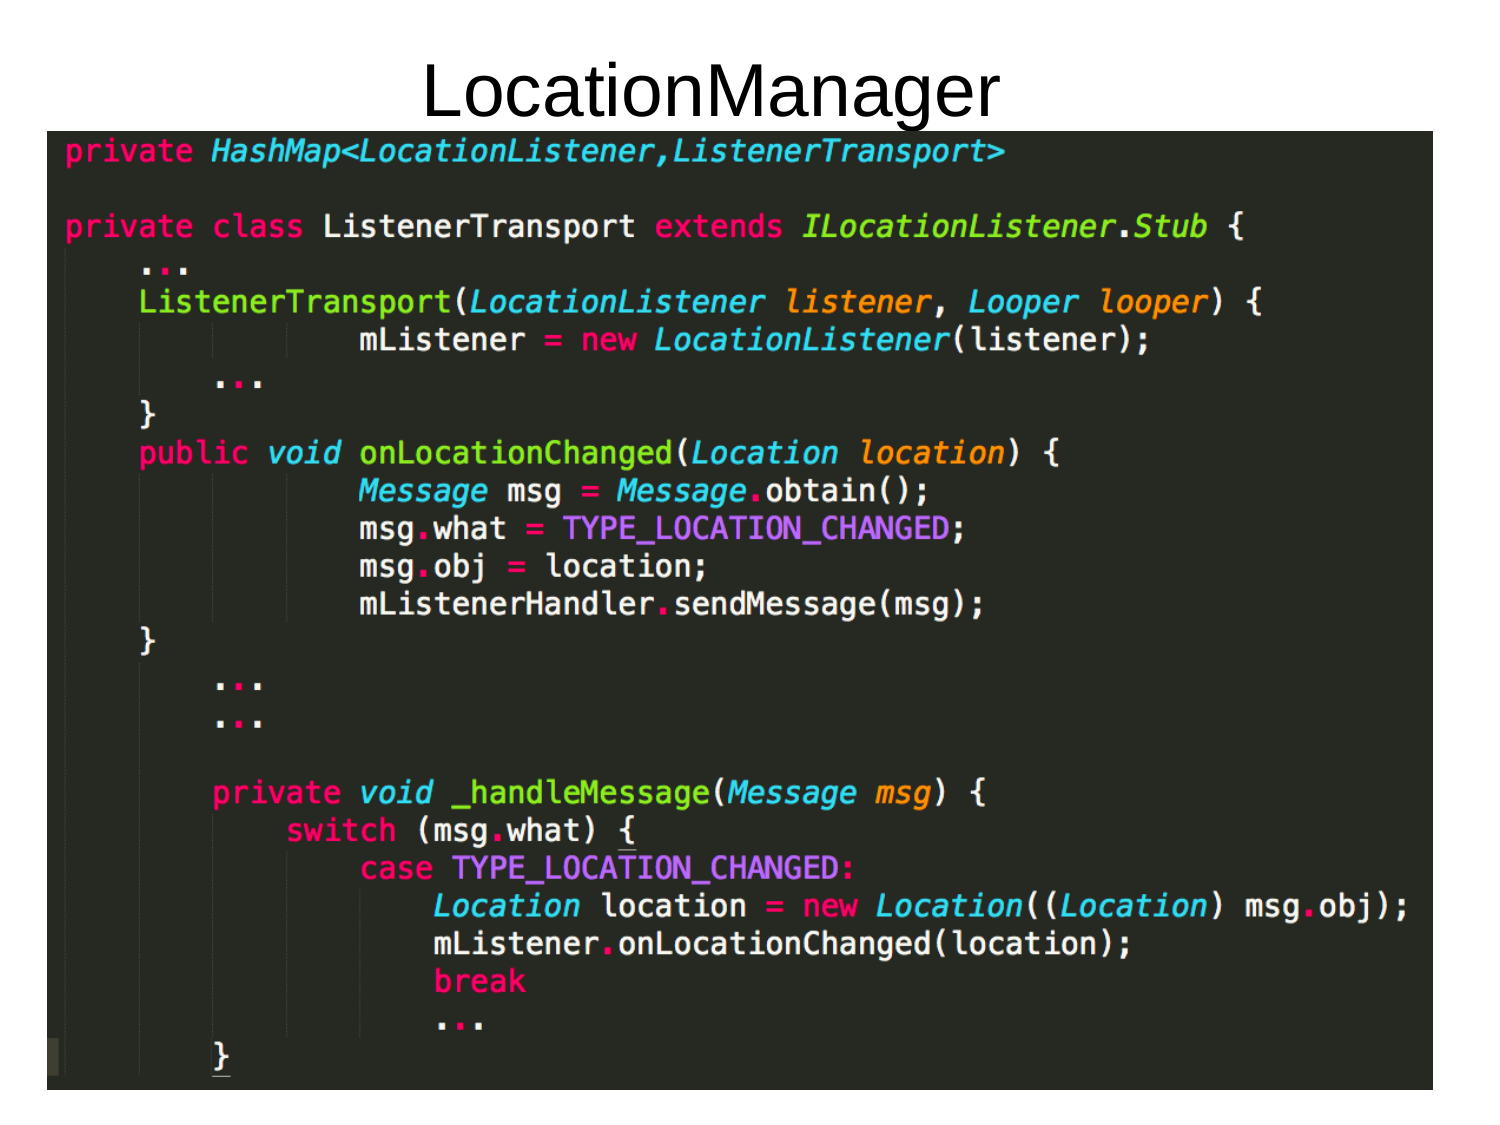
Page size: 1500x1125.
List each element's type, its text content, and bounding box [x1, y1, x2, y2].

text_box LocationManager [92, 29, 1331, 128]
picture [46, 131, 1433, 1090]
